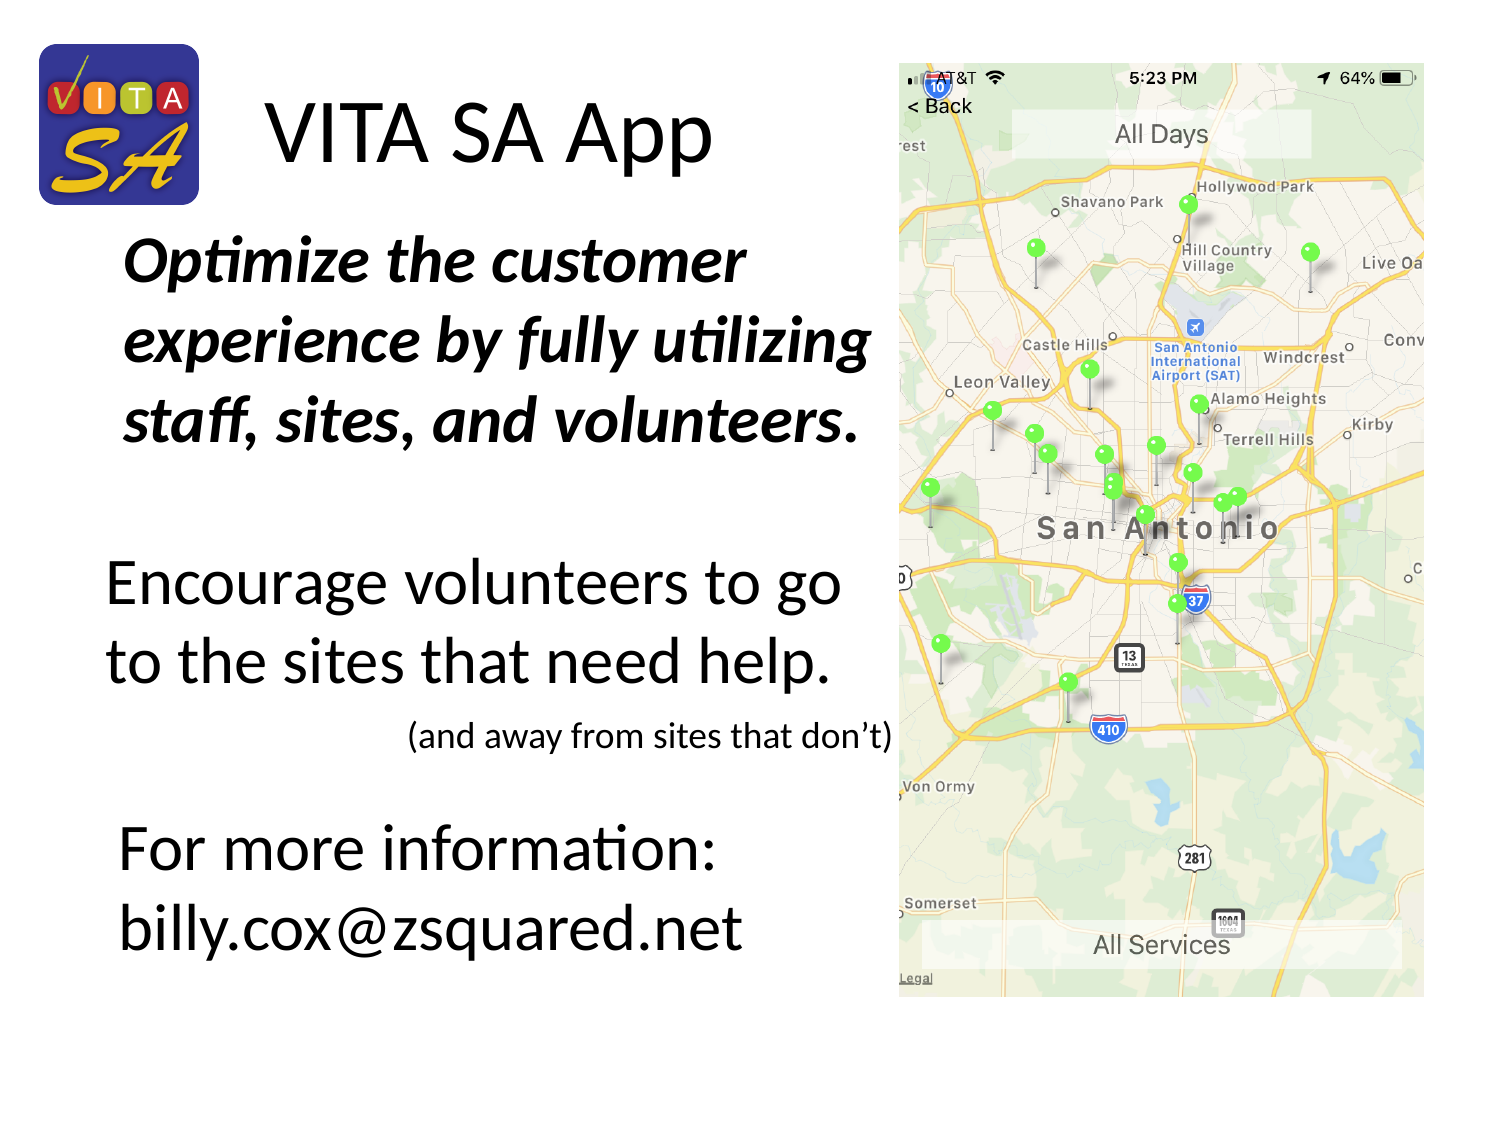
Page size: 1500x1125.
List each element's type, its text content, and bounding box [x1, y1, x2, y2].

picture [39, 44, 199, 205]
text_box For more information: billy.cox@zsquared.net [104, 796, 893, 971]
text_box (and away from sites that don’t) [392, 703, 893, 764]
text_box Encourage volunteers to go to the sites that need help. [90, 530, 886, 705]
title VITA SA App [249, 31, 1338, 208]
text_box Optimize the customer experience by fully utilizing staff, sites, and volunteers. [108, 208, 893, 464]
picture [898, 63, 1425, 997]
